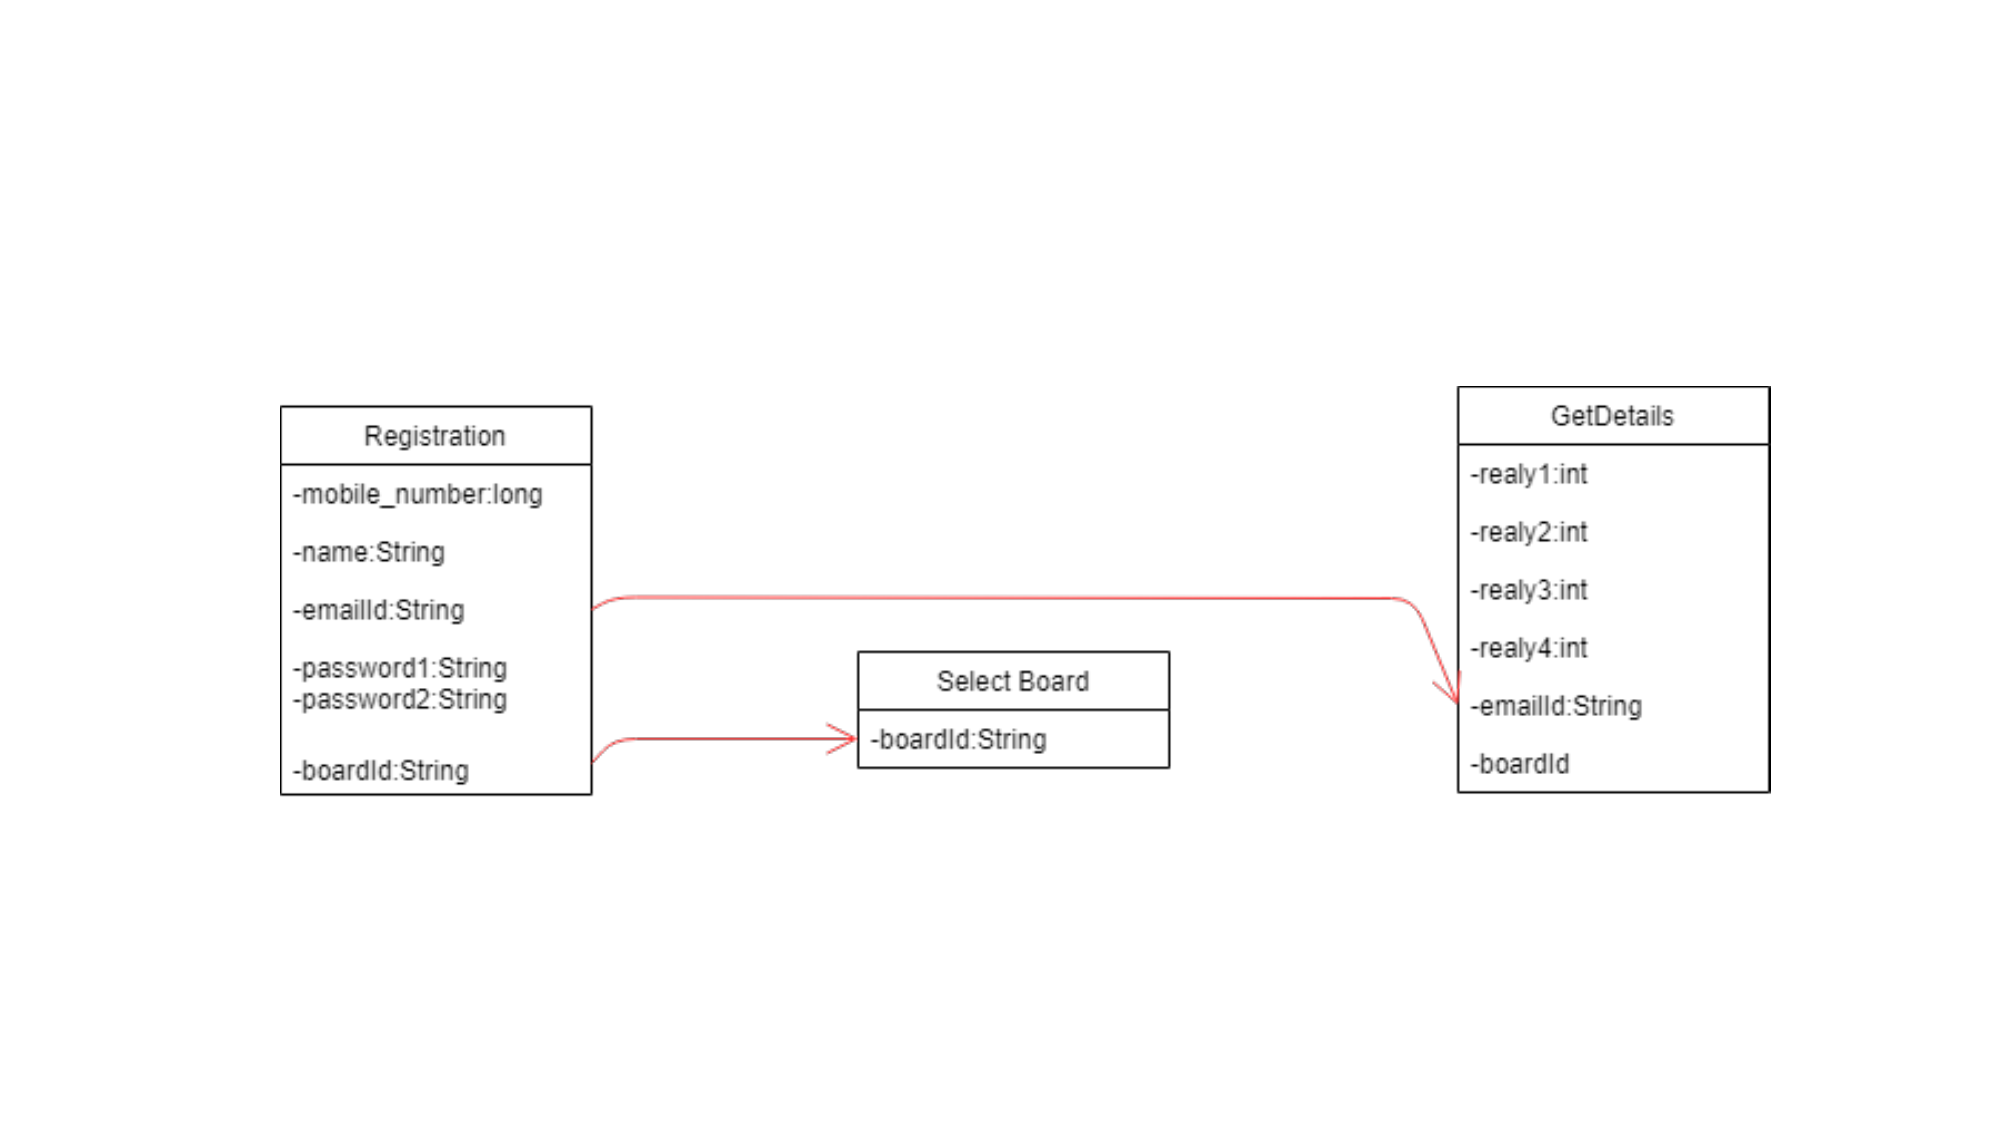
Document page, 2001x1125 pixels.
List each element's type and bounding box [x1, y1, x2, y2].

picture [280, 386, 1771, 803]
